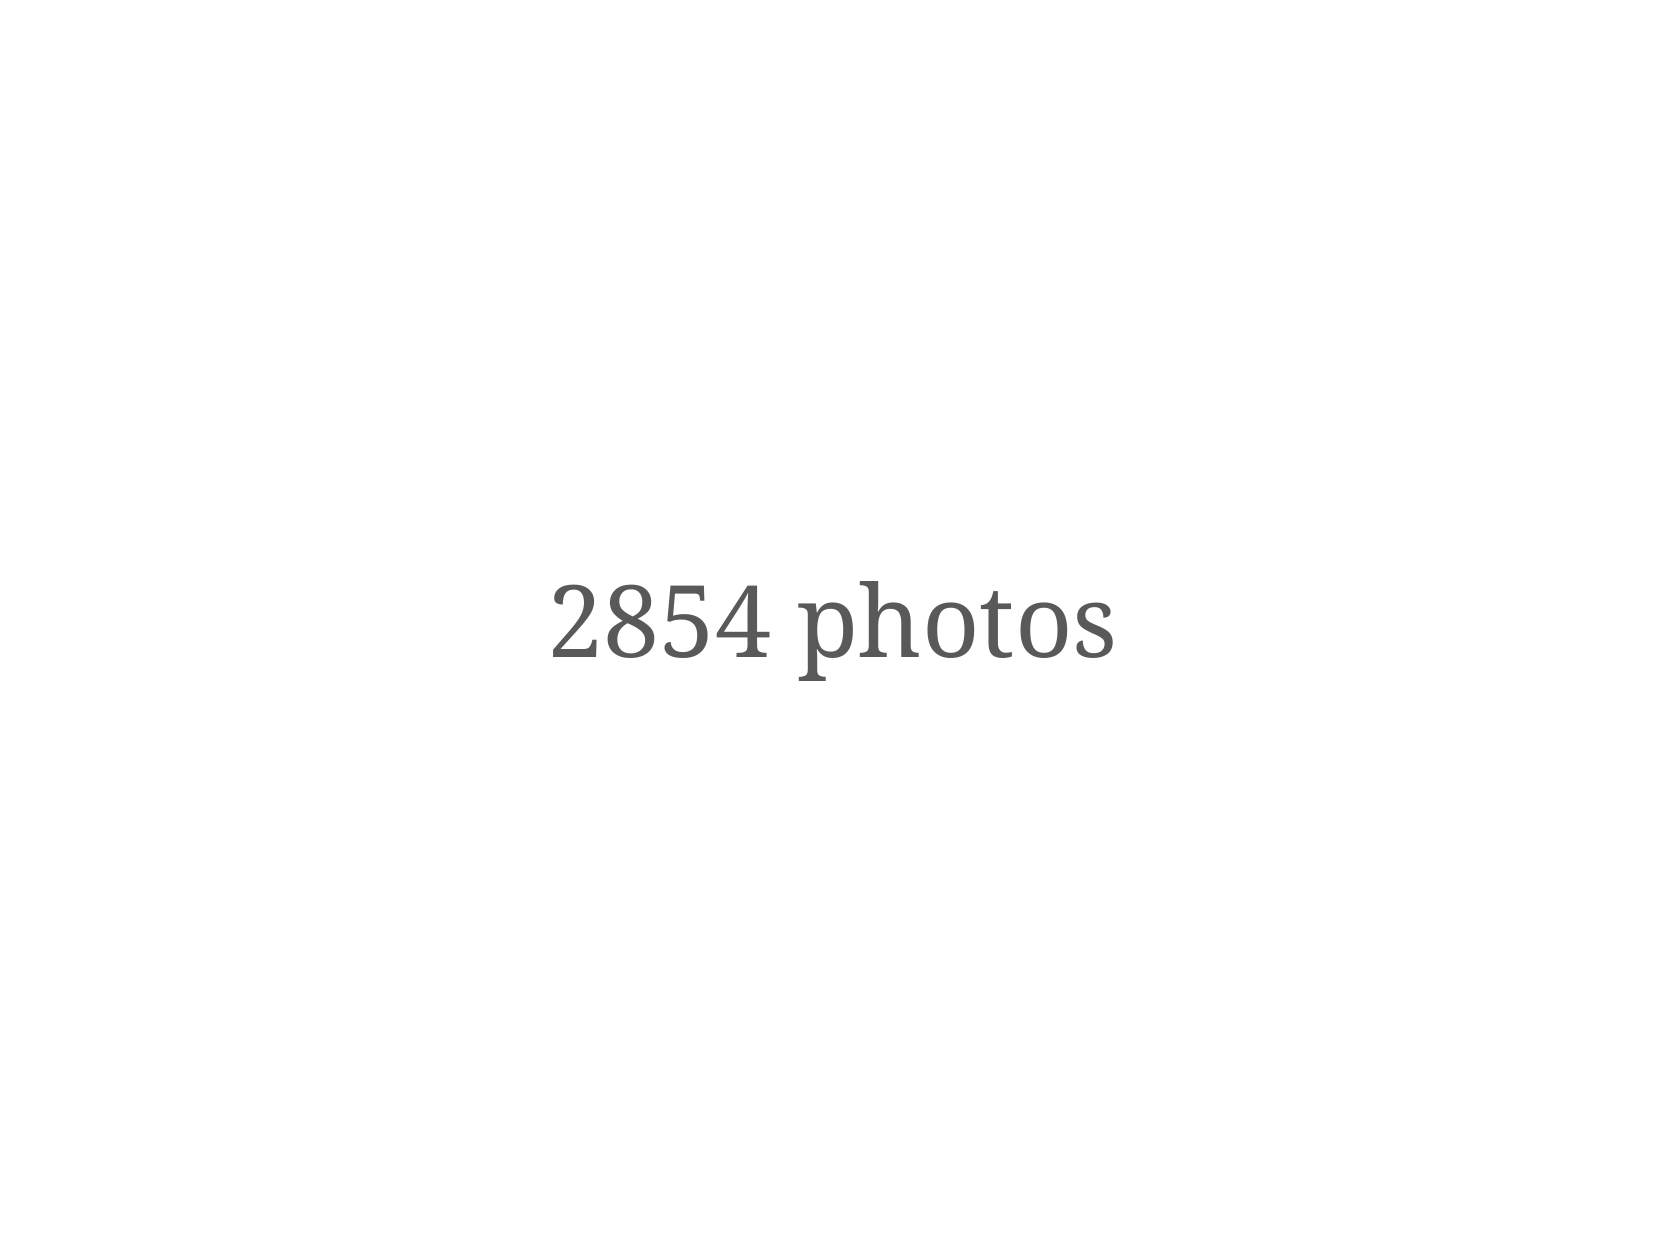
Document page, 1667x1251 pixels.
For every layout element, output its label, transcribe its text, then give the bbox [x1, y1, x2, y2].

text_box 2854 photos [370, 549, 1296, 685]
